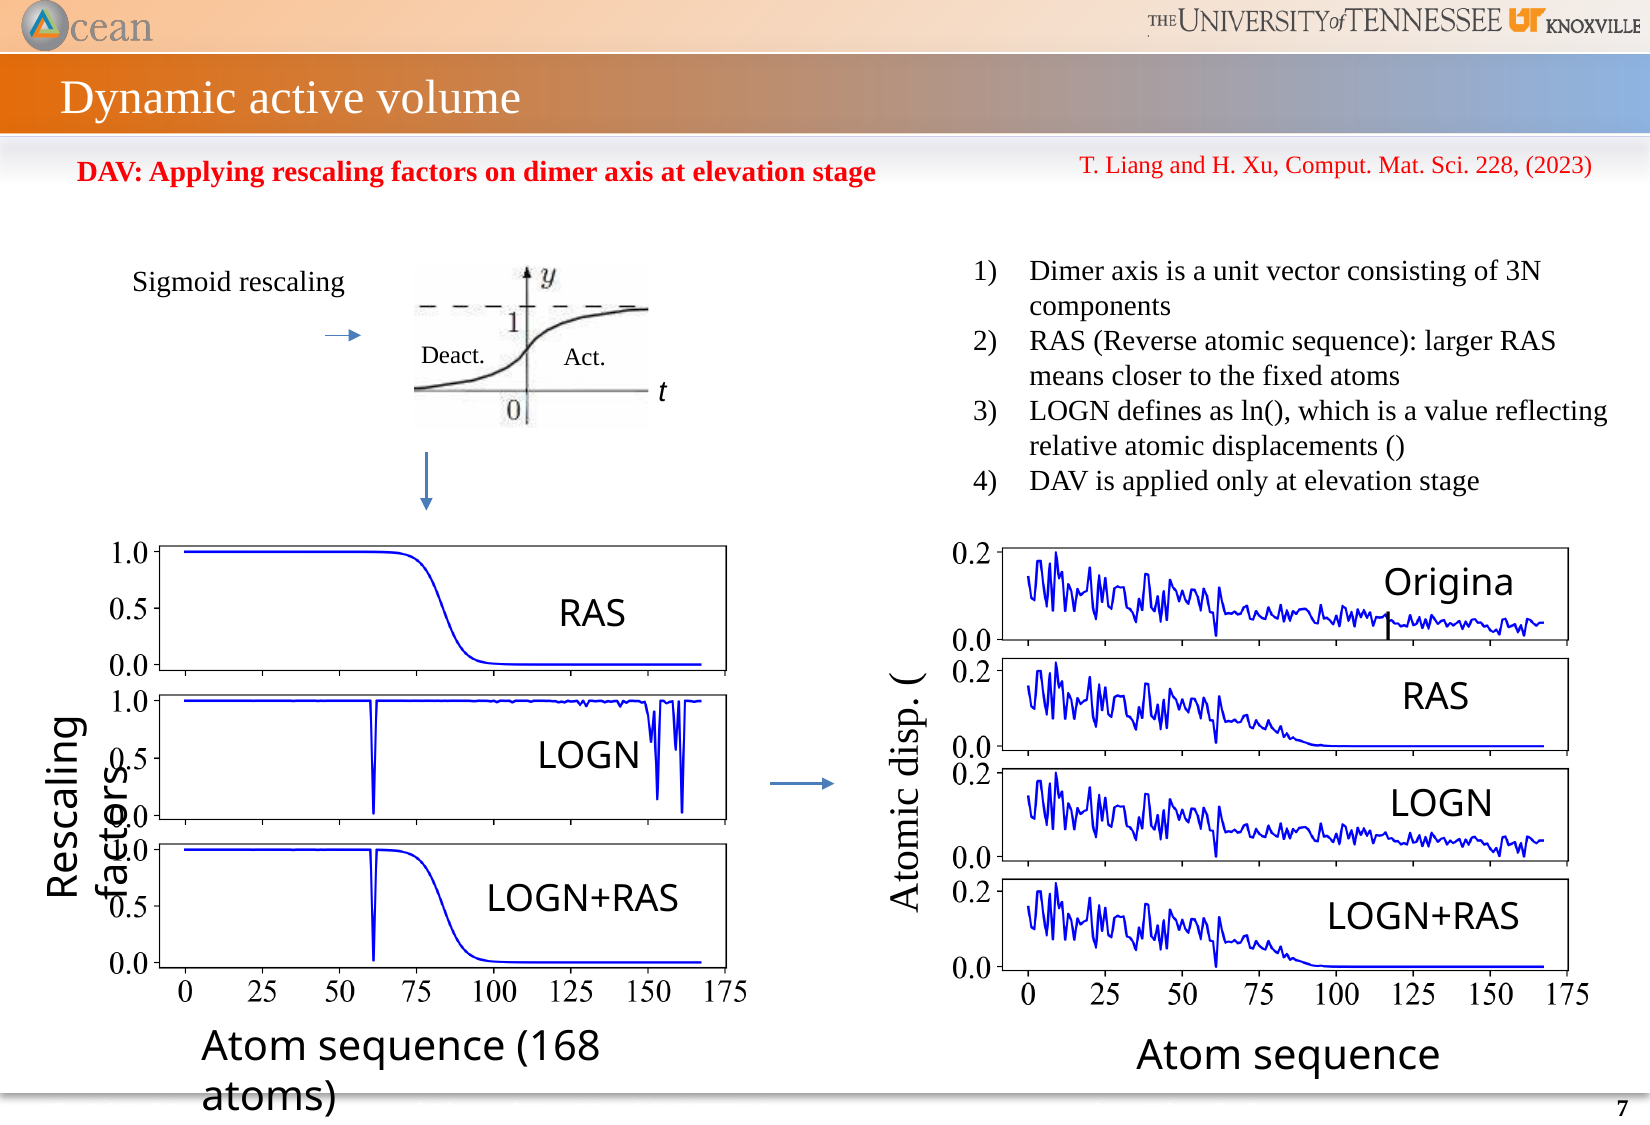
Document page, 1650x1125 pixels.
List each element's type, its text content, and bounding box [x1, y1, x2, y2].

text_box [27, 533, 759, 1078]
text_box Sigmoid rescaling [117, 254, 363, 340]
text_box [868, 536, 1596, 1086]
text_box T. Liang and H. Xu, Comput. Mat. Sci. 228, (2023) [1064, 141, 1636, 187]
text_box DAV: Applying rescaling factors on dimer axis at elevation stage [62, 144, 921, 195]
title Dynamic active volume [44, 47, 1448, 139]
slide_number 7 [1526, 1090, 1644, 1123]
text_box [413, 265, 674, 429]
picture [19, 0, 160, 53]
